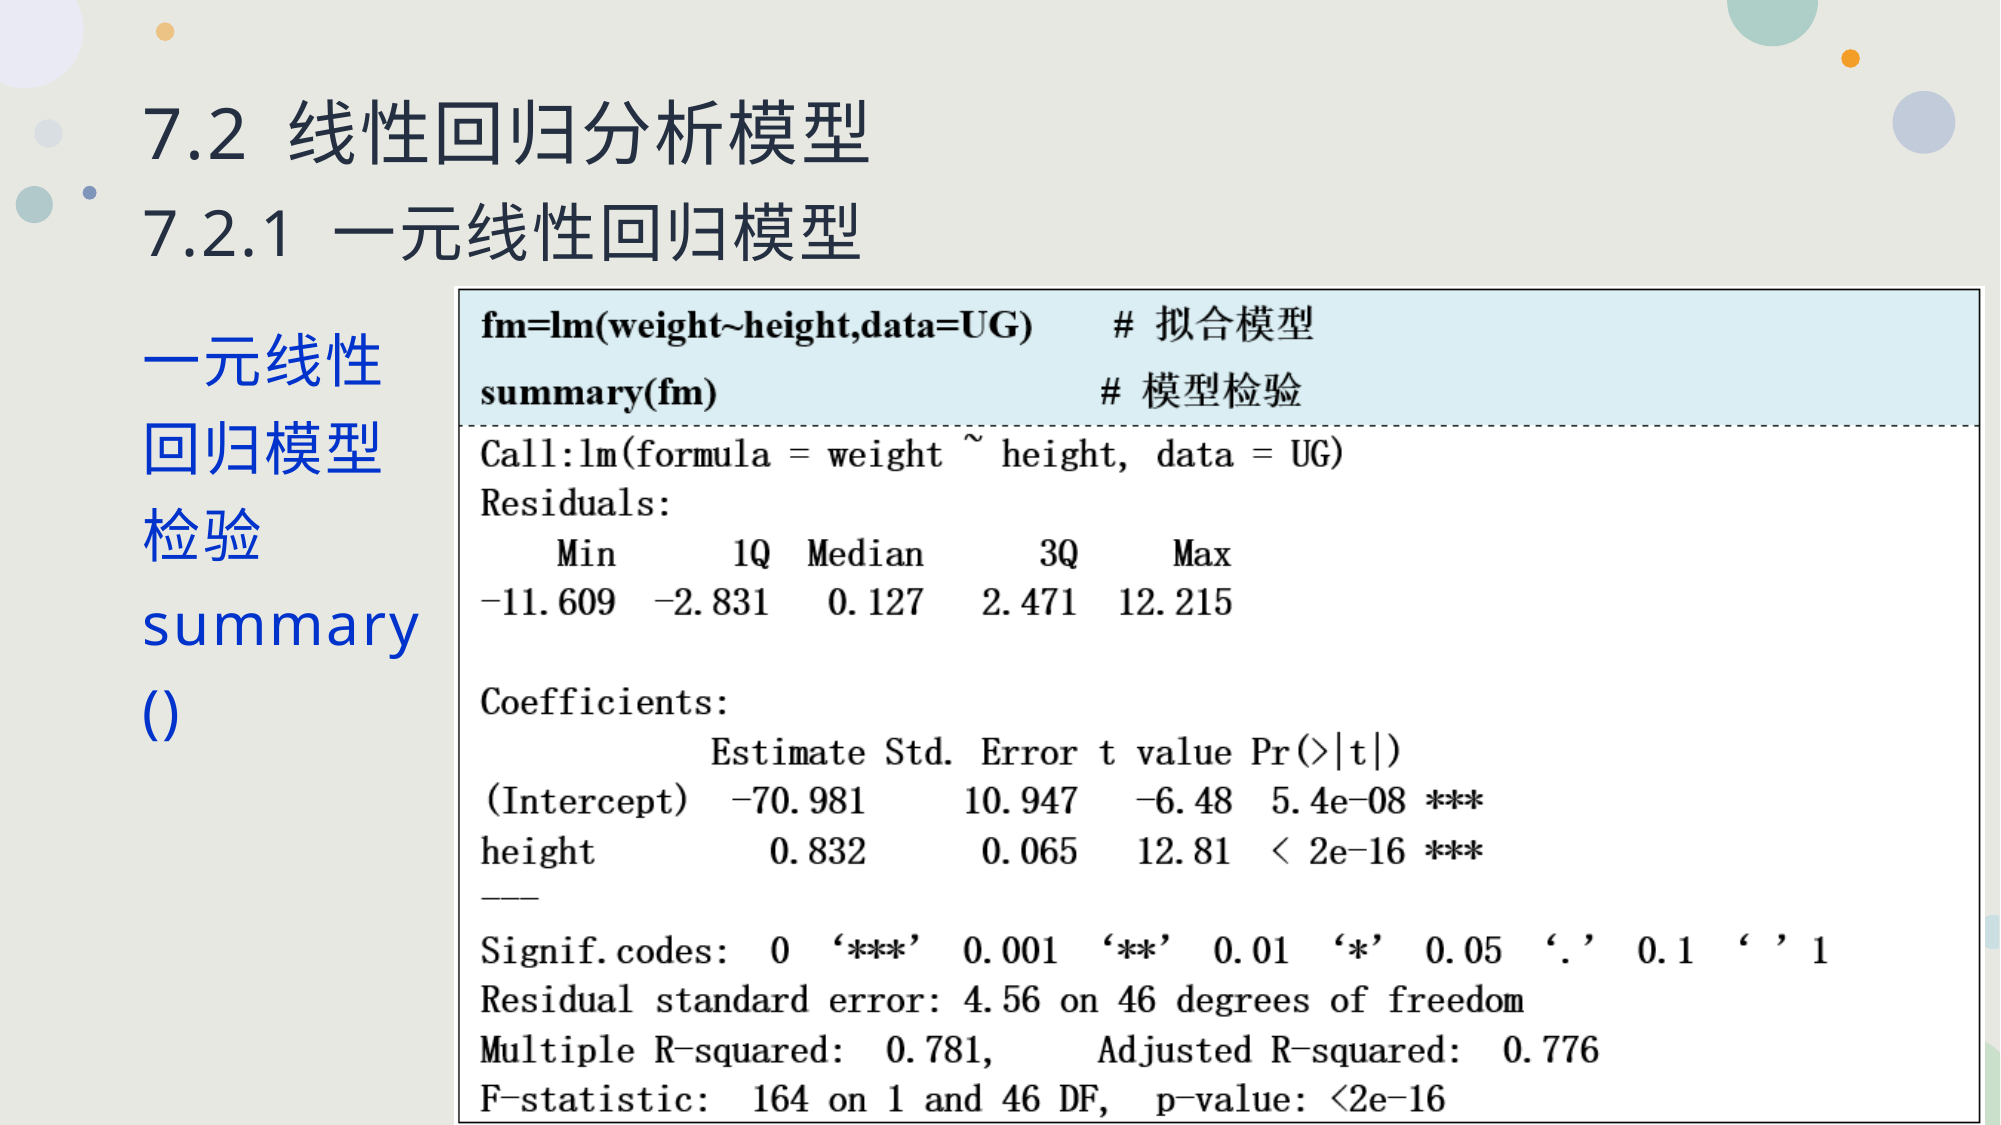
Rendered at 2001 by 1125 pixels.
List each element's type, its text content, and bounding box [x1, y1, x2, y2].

title 7.2 线性回归分析模型 7.2.1 一元线性回归模型 [127, 59, 1877, 278]
picture [454, 286, 1985, 1125]
list 一元线性回归模型检验summary() [127, 299, 454, 1014]
